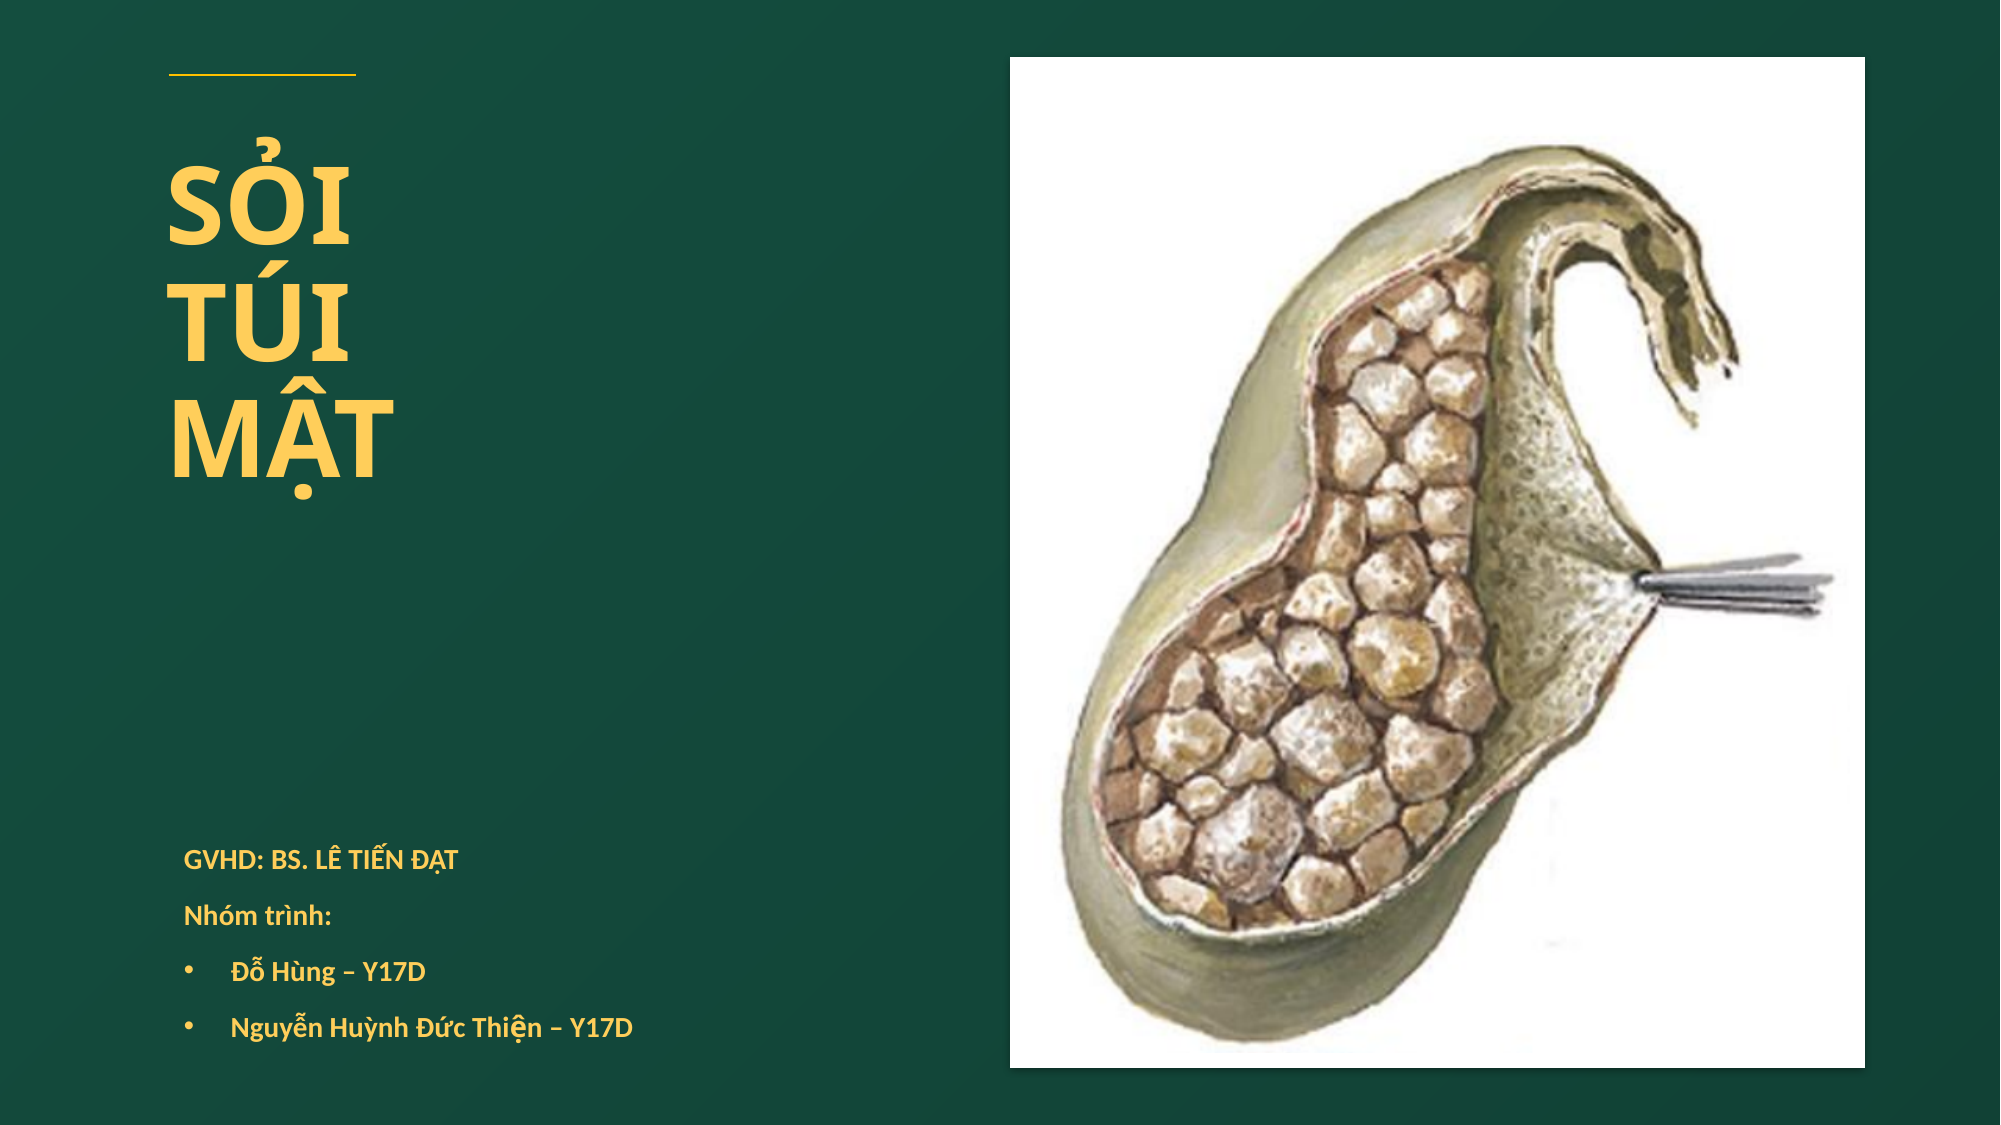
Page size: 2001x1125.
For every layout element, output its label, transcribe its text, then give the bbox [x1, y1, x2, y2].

list GVHD: BS. LÊ TIẾN ĐẠT Nhóm trình: Đỗ Hùng – Y17D Nguyễn Huỳnh Đức Thiện – Y17D [168, 833, 698, 992]
picture [1024, 71, 1850, 1054]
title SỎI TÚI MẬT [150, 143, 1000, 512]
